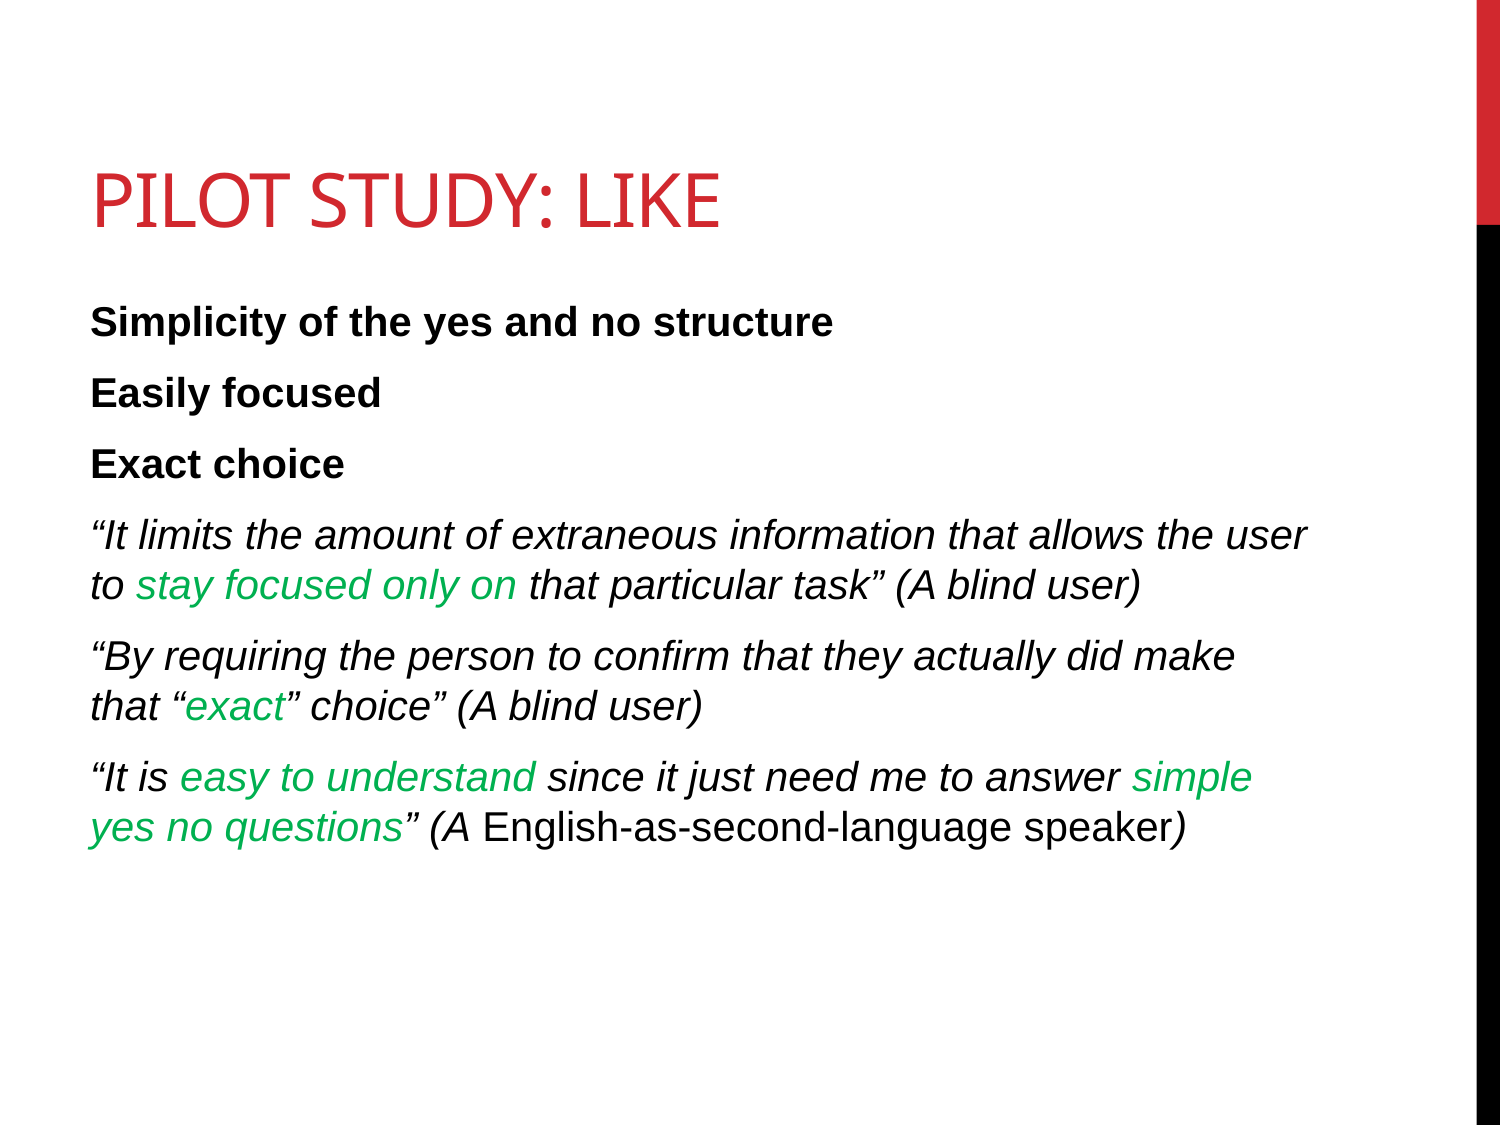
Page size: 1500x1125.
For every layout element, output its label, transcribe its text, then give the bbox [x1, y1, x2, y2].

title Pilot Study: like [75, 25, 1025, 250]
list Simplicity of the yes and no structure Easily focused Exact choice “It limits the amount of extraneous information that allows the user to stay focused only on that particular task” (A blind user) “By requiring the person to confirm that they actually did make that “exact” choice” (A blind user) “It is easy to understand since it just need me to answer simple yes no questions” (A English-as-second-language speaker) [75, 287, 1325, 1005]
